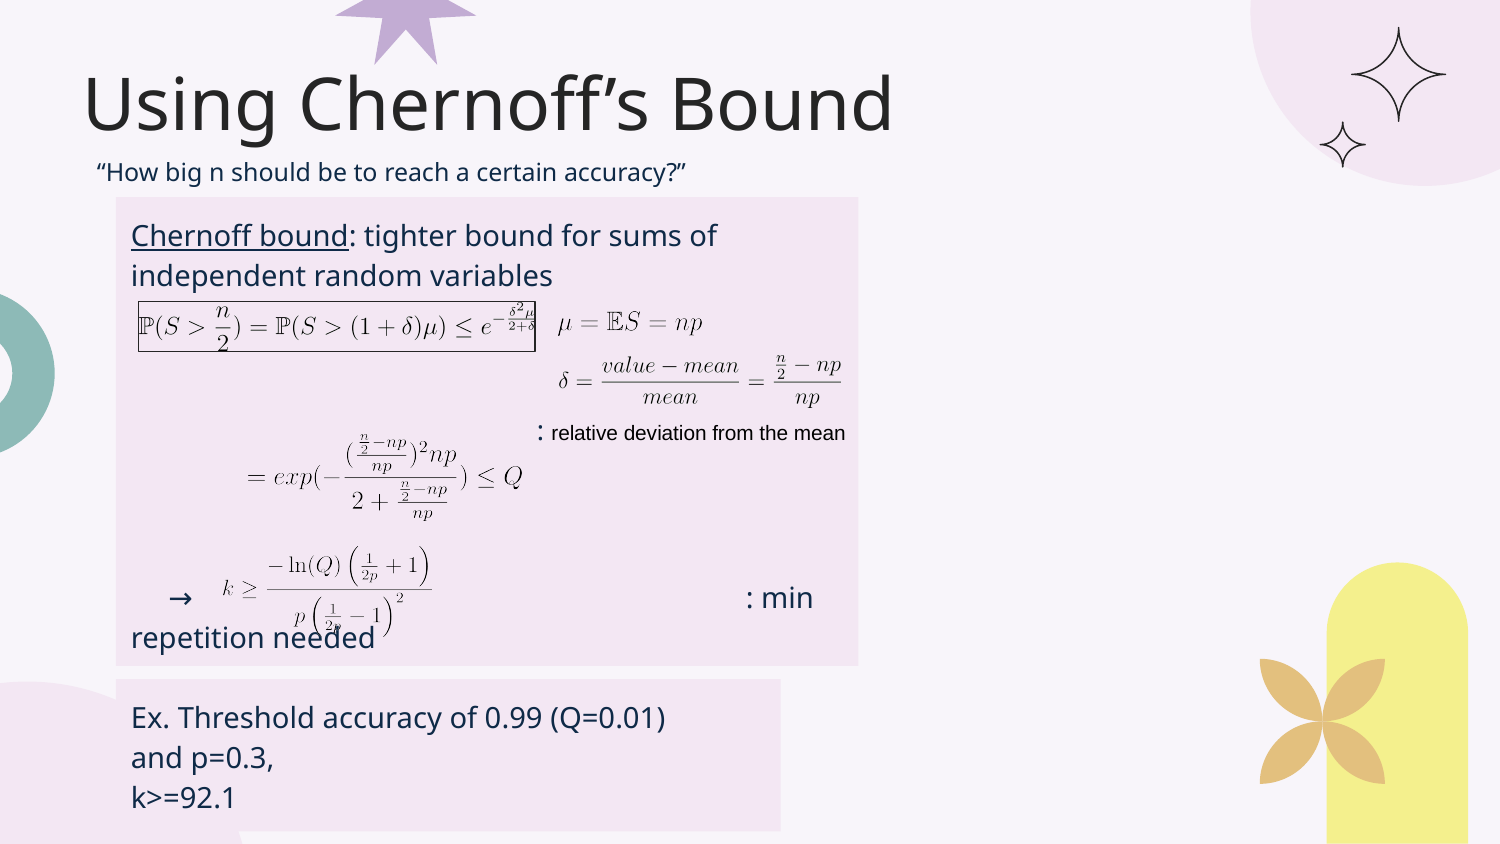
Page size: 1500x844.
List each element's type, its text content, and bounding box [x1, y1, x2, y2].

picture [558, 355, 841, 408]
title Using Chernoff’s Bound [67, 42, 1315, 137]
picture [248, 434, 523, 521]
text_box Ex. Threshold accuracy of 0.99 (Q=0.01) and p=0.3, k>=92.1 [115, 679, 781, 832]
picture [139, 301, 535, 351]
text_box : relative deviation from the mean [521, 393, 917, 451]
text_box Chernoff bound: tighter bound for sums of independent random variables → : min repetition needed [115, 197, 859, 666]
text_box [1320, 27, 1446, 168]
picture [557, 311, 702, 336]
text_box “How big n should be to reach a certain accuracy?” [81, 136, 1346, 202]
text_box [1259, 562, 1469, 844]
picture [223, 546, 432, 637]
